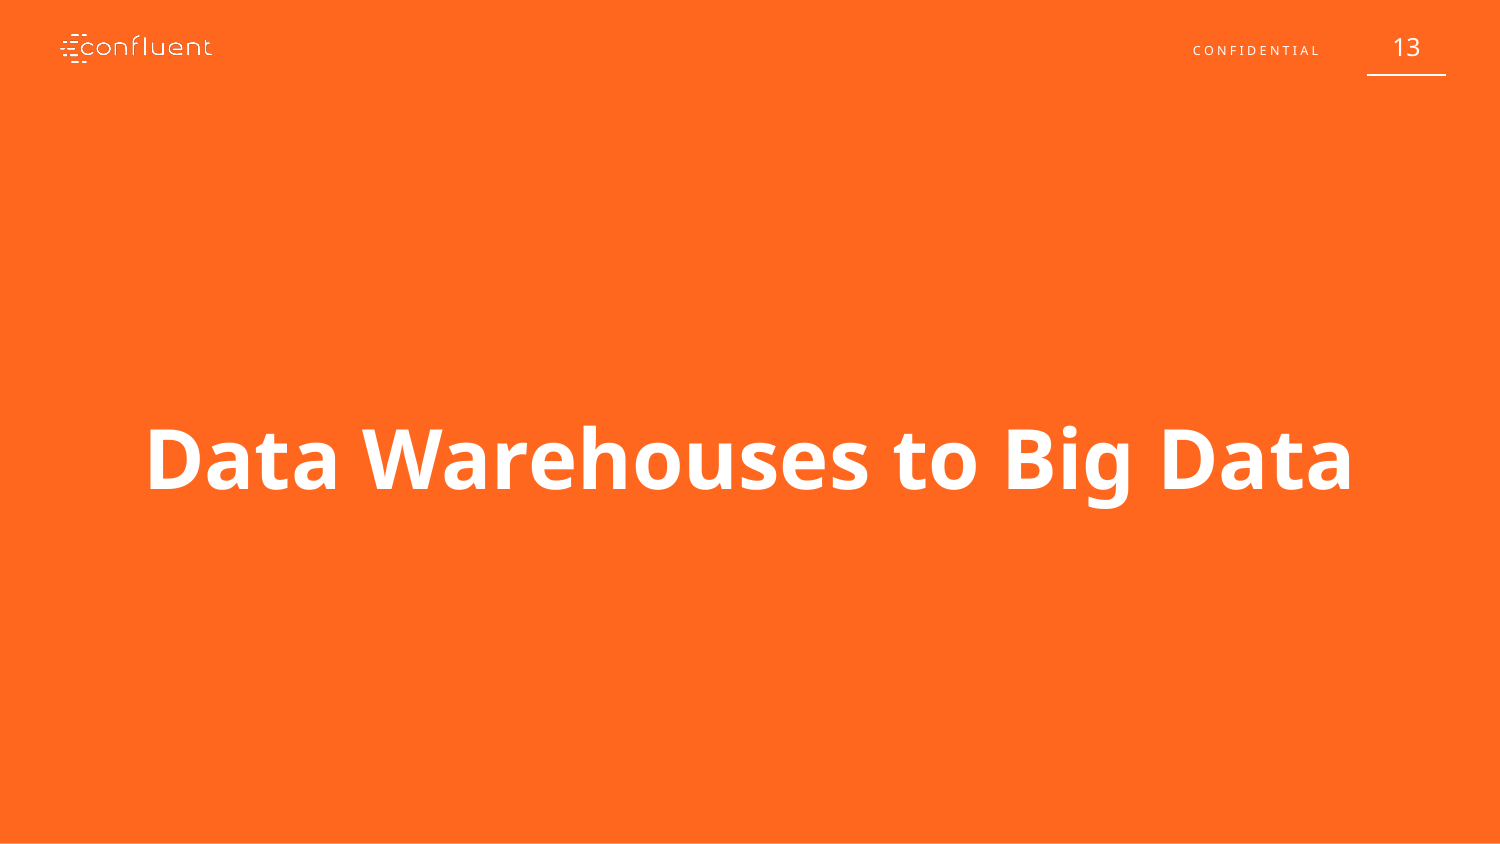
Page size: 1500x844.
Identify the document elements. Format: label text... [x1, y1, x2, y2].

title Data Warehouses to Big Data [57, 112, 1443, 786]
picture [60, 34, 212, 63]
